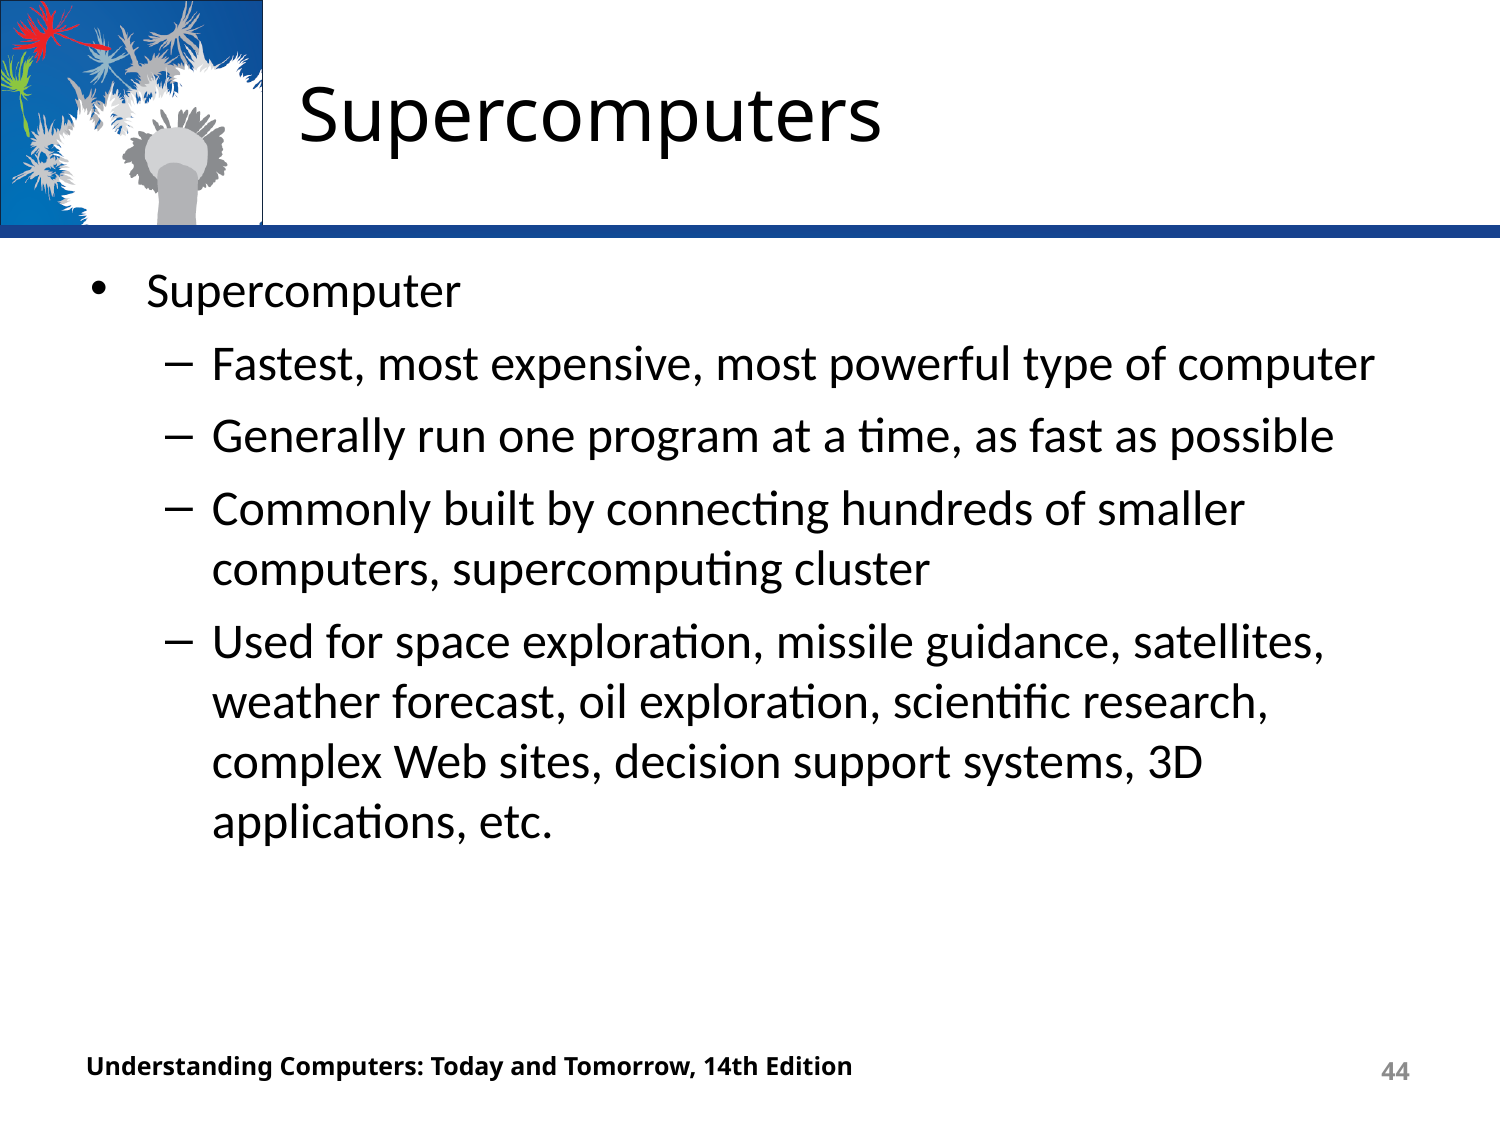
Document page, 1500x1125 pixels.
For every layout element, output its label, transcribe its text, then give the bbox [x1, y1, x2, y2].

picture [0, 1, 1500, 238]
slide_number 44 [1074, 1042, 1425, 1103]
footer Understanding Computers: Today and Tomorrow, 14th Edition [70, 1042, 1057, 1103]
list Supercomputer Fastest, most expensive, most powerful type of computer Generally run one program at a time, as fast as possible Commonly built by connecting hundreds of smaller computers, supercomputing cluster Used for space exploration, missile guidance, satellites, weather forecast, oil exploration, scientific research, complex Web sites, decision support systems, 3D applications, etc. [74, 249, 1426, 1006]
title Supercomputers [283, 44, 1426, 179]
